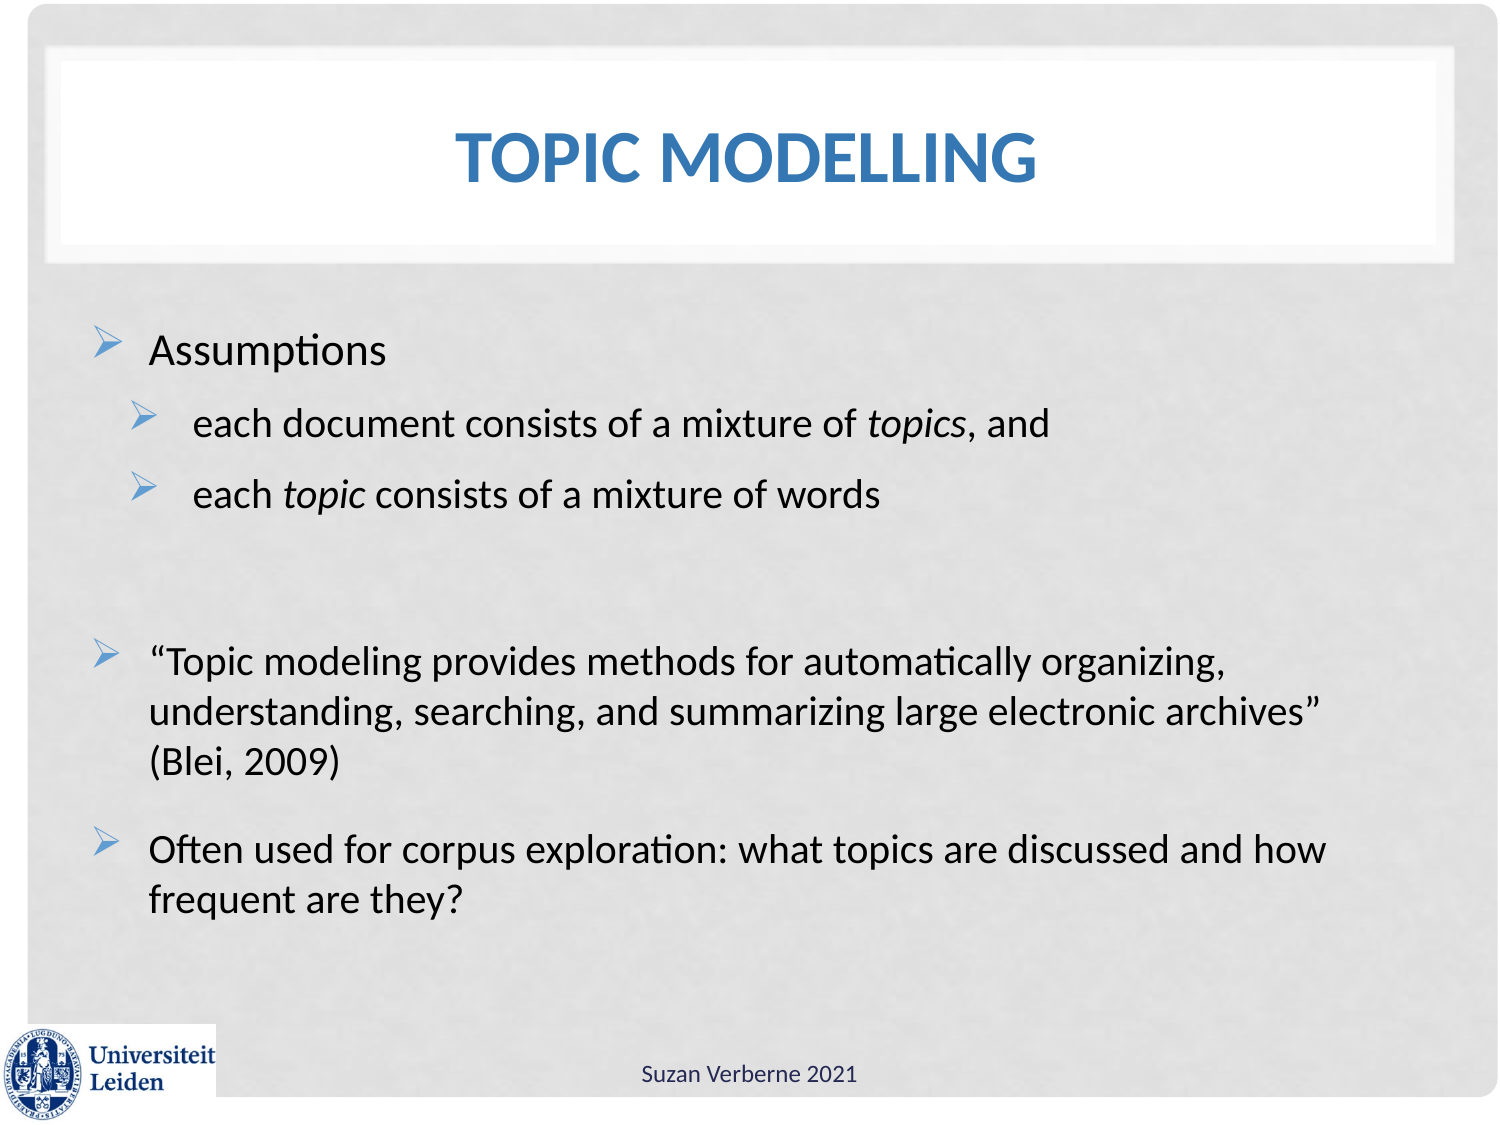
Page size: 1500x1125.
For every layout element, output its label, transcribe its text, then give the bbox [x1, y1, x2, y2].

picture [0, 1024, 216, 1125]
list Assumptions each document consists of a mixture of topics, and each topic consists of a mixture of words “Topic modeling provides methods for automatically organizing, understanding, searching, and summarizing large electronic archives” (Blei, 2009) Often used for corpus exploration: what topics are discussed and how frequent are they? [75, 312, 1425, 1005]
footer Suzan Verberne 2021 [512, 1042, 988, 1103]
title Topic modelling [69, 66, 1425, 238]
